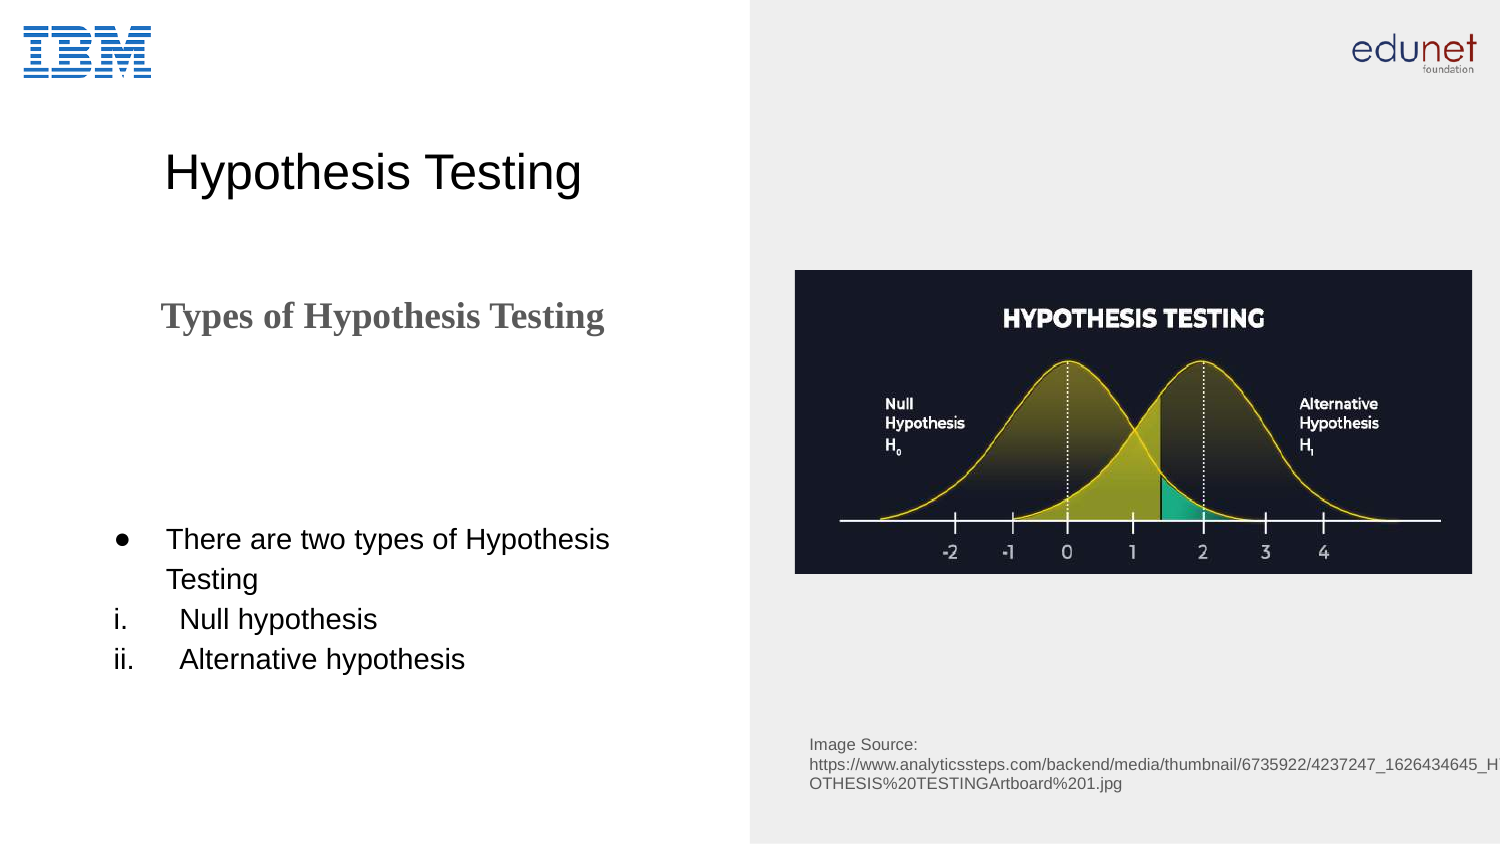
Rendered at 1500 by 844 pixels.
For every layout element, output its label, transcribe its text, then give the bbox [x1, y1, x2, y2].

picture [23, 26, 151, 78]
picture [794, 269, 1473, 574]
list There are two types of Hypothesis Testing Null hypothesis Alternative hypothesis [75, 421, 706, 770]
subtitle Types of Hypothesis Testing [41, 257, 706, 363]
text_box Image Source: https://www.analyticssteps.com/backend/media/thumbnail/6735922/4237247_1626434645_HYPOTHESIS%20TESTINGArtboard%201.jpg [794, 726, 1500, 801]
picture [1350, 26, 1480, 78]
title Hypothesis Testing [41, 117, 706, 223]
